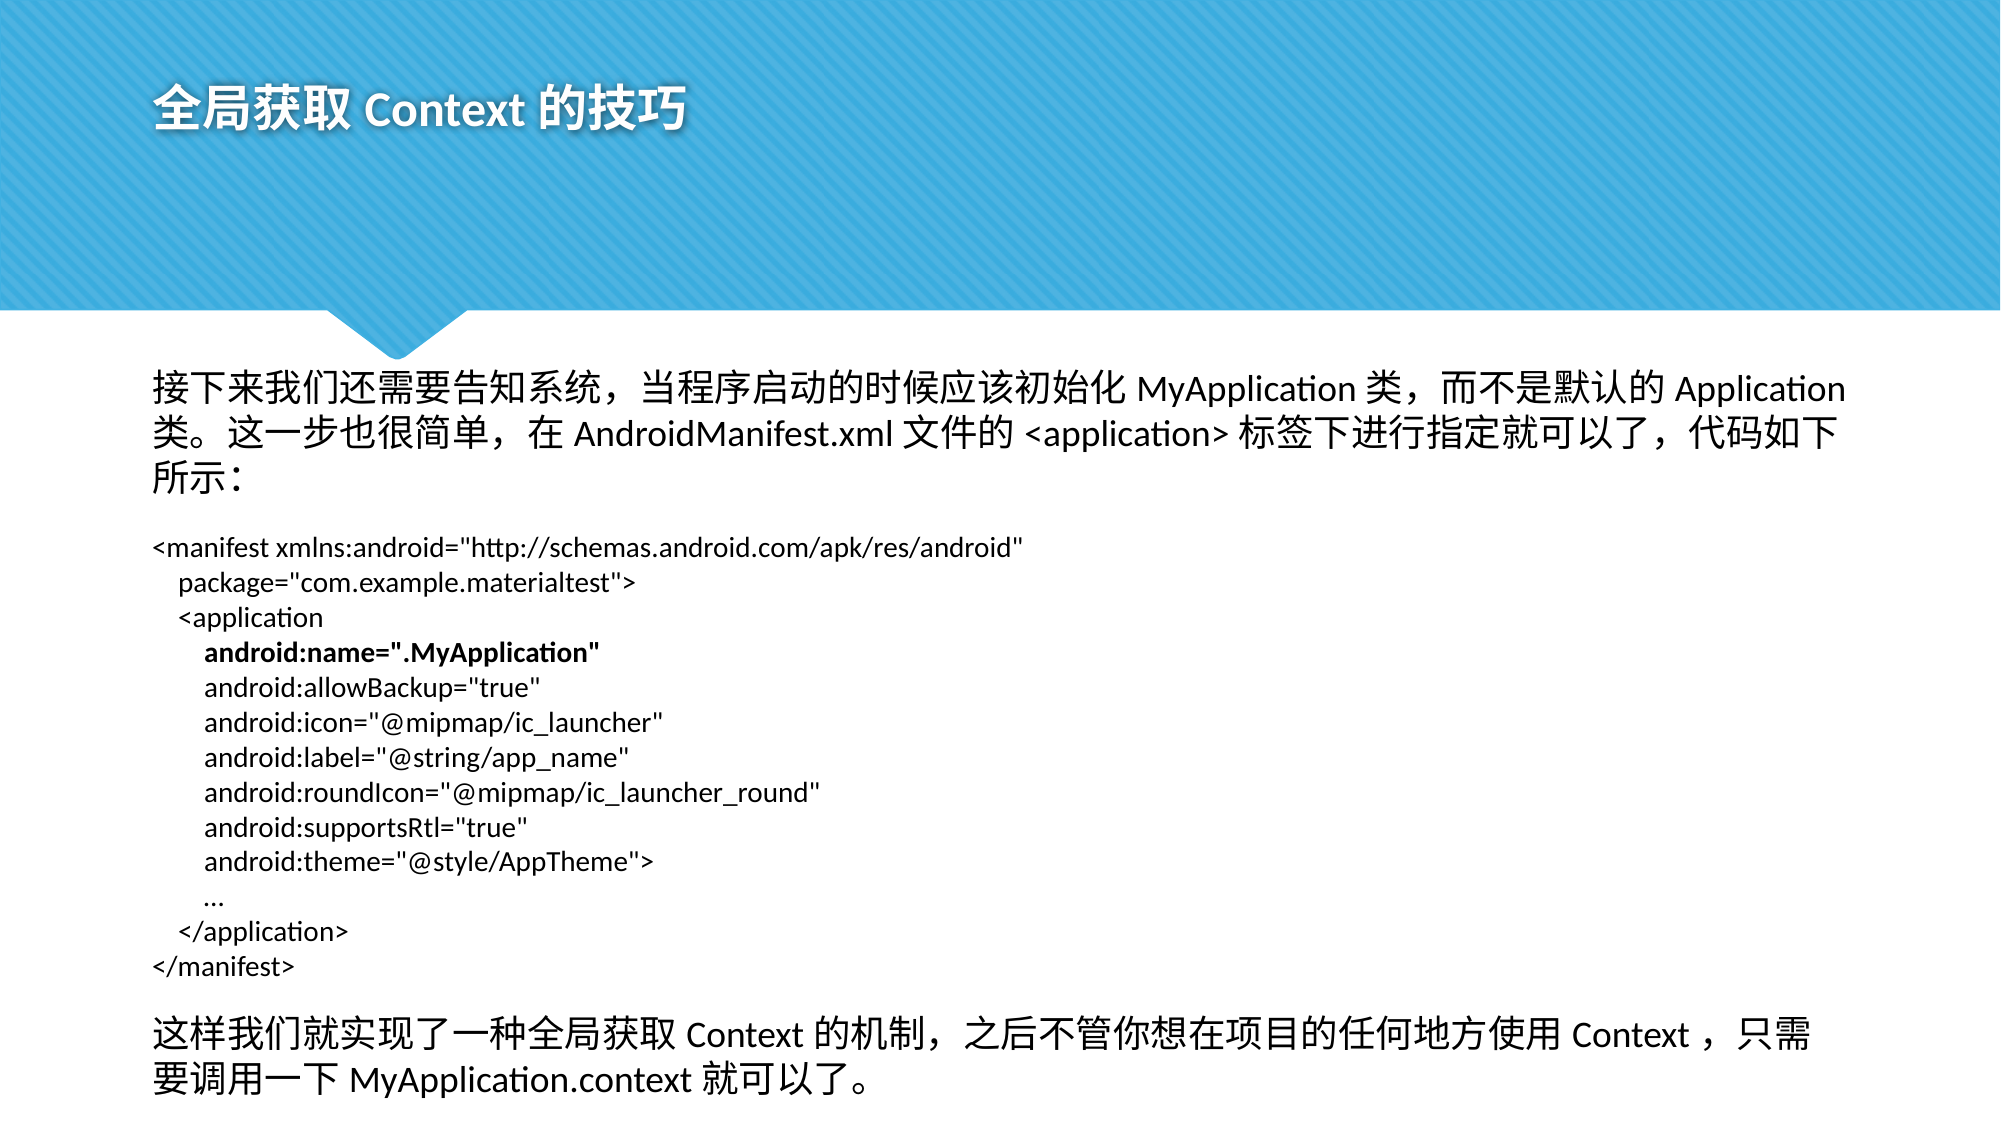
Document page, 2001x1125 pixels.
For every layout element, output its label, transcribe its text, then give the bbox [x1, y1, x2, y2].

text_box <manifest xmlns:android="http://schemas.android.com/apk/res/android" package="com.example.materialtest"> <application android:name=".MyApplication" android:allowBackup="true" android:icon="@mipmap/ic_launcher" android:label="@string/app_name" android:roundIcon="@mipmap/ic_launcher_round" android:supportsRtl="true" android:theme="@style/AppTheme"> … </application> </manifest> [137, 520, 1863, 990]
title 全局获取Context的技巧 [137, 59, 1863, 144]
text_box 这样我们就实现了一种全局获取Context的机制，之后不管你想在项目的任何地方使用Context，只需要调用一下MyApplication.context就可以了。 [137, 1002, 1863, 1108]
text_box 接下来我们还需要告知系统，当程序启动的时候应该初始化MyApplication类，而不是默认的Application类。这一步也很简单，在AndroidManifest.xml文件的<application>标签下进行指定就可以了，代码如下所示： [137, 356, 1863, 507]
